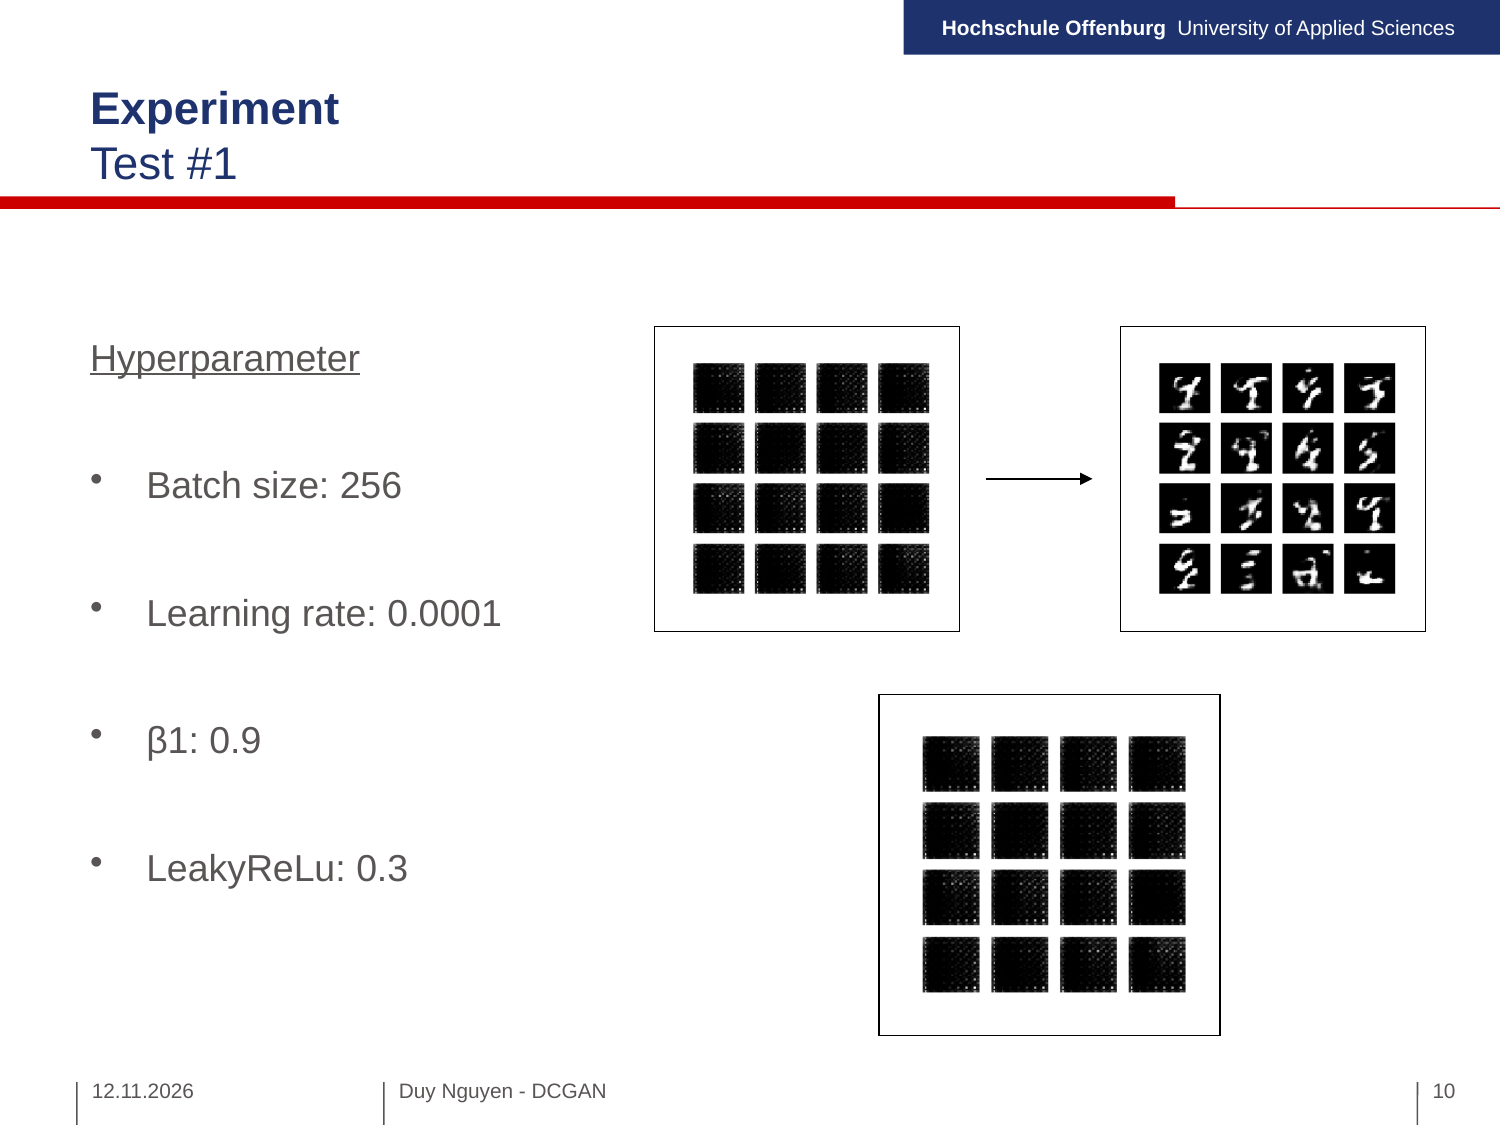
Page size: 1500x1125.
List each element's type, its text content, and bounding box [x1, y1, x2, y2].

title Experiment Test #1 [74, 54, 1176, 197]
list Hyperparameter Batch size: 256 Learning rate: 0.0001 β1: 0.9 LeakyReLu: 0.3 [74, 326, 731, 1036]
picture [1120, 326, 1426, 632]
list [879, 694, 1220, 1036]
slide_number 10 [1417, 1070, 1500, 1125]
footer Duy Nguyen - DCGAN [383, 1070, 963, 1125]
picture [653, 326, 960, 632]
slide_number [76, 1070, 349, 1125]
